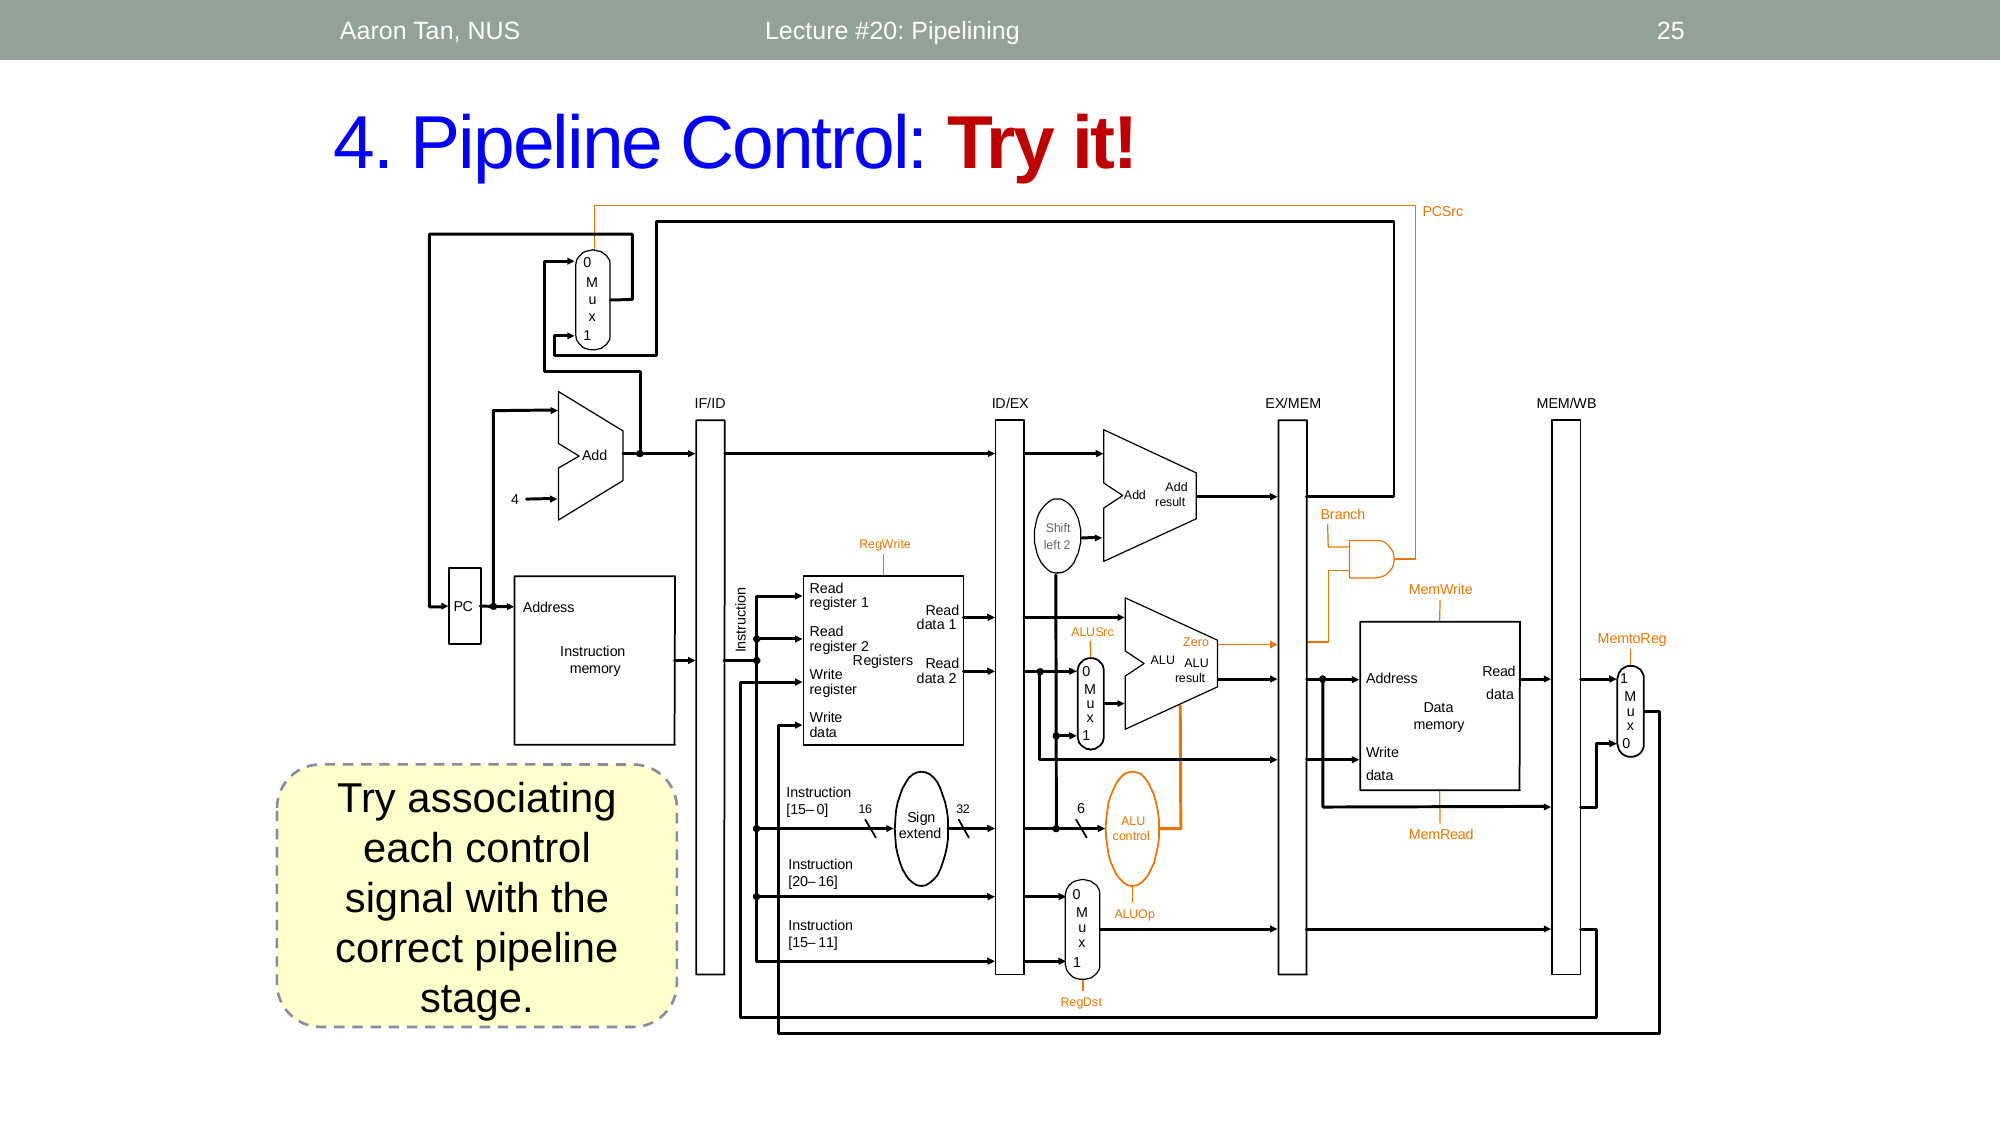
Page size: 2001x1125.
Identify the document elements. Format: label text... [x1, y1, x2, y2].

text_box Try associating each control signal with the correct pipeline stage. [274, 762, 423, 1030]
title 4. Pipeline Control: Try it! [318, 86, 1700, 192]
slide_number Aaron Tan, NUS [324, 3, 800, 57]
footer Lecture #20: Pipelining [800, 3, 1558, 57]
slide_number 25 [1558, 3, 1700, 57]
picture [426, 201, 1669, 1040]
